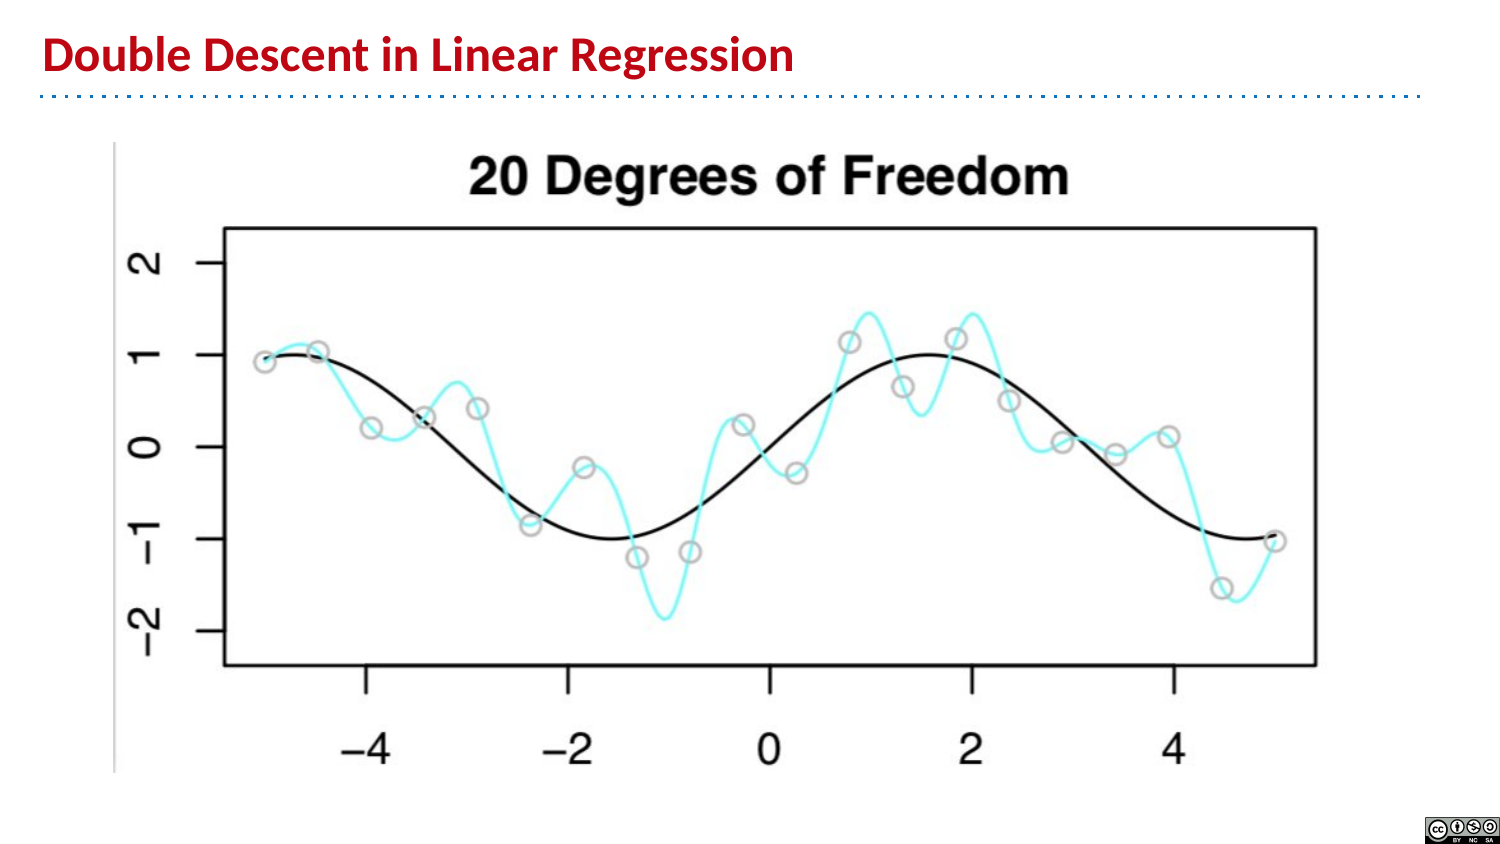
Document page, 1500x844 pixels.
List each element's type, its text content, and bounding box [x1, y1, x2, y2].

picture [1425, 817, 1500, 844]
picture [113, 142, 1352, 773]
title Double Descent in Linear Regression [27, 15, 1378, 97]
